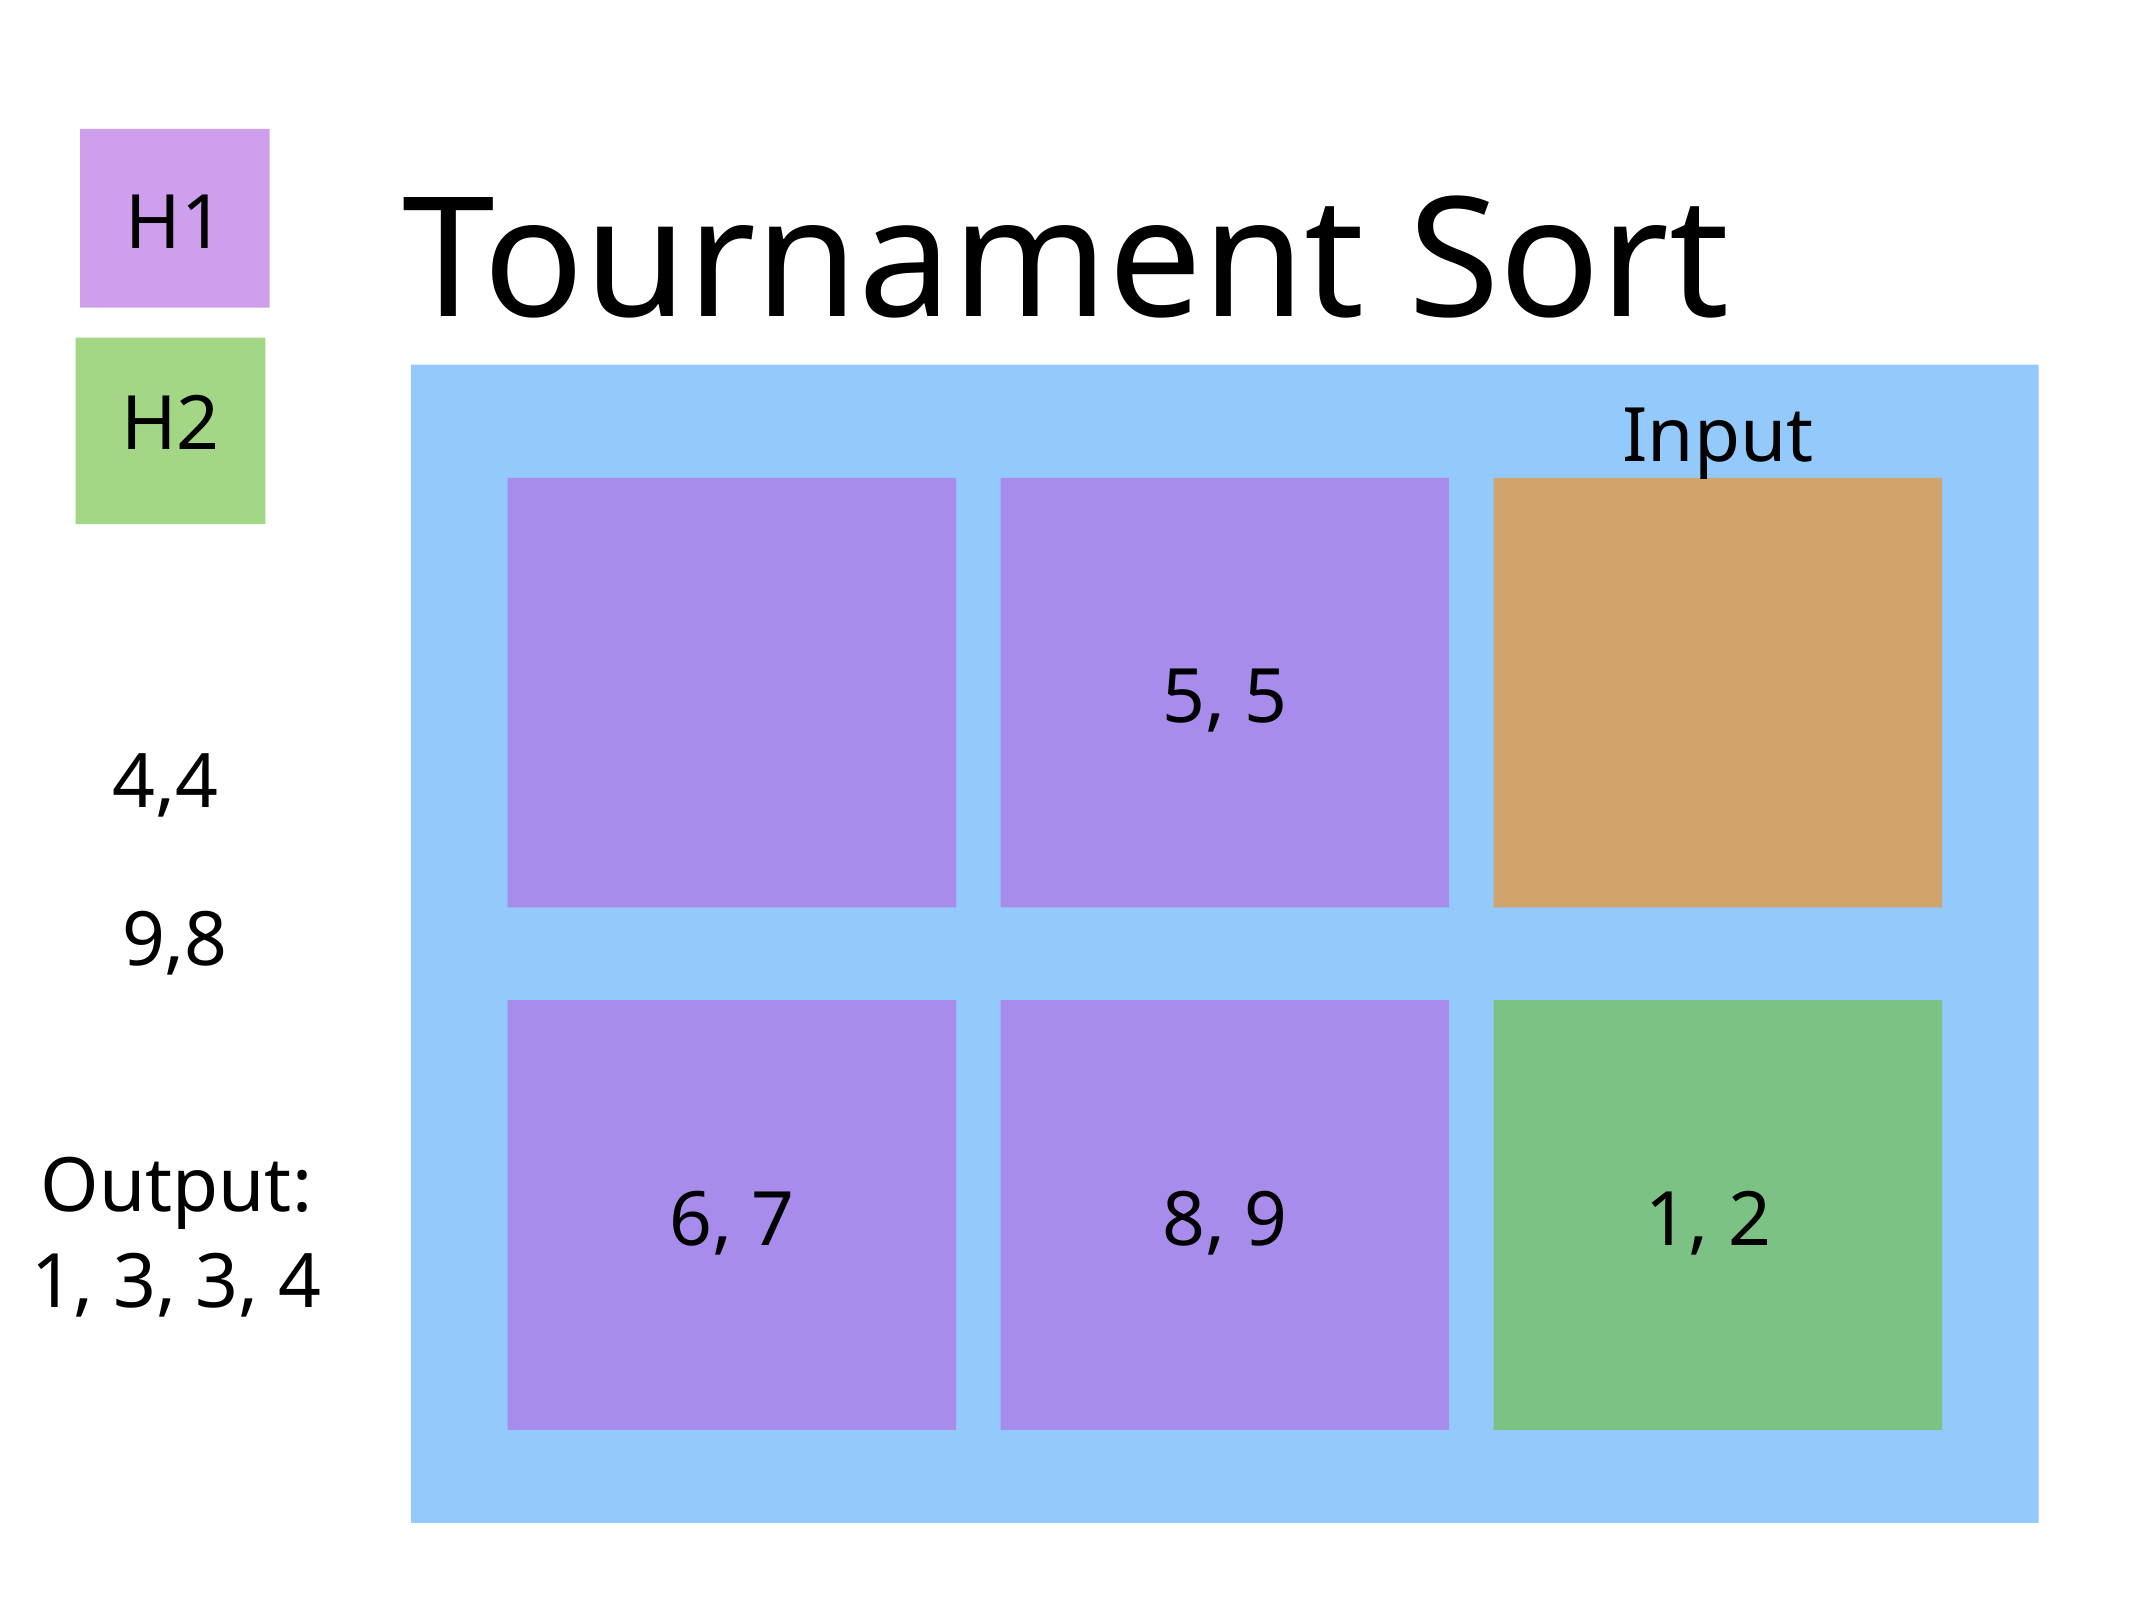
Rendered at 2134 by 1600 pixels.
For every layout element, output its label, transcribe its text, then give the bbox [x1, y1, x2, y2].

text_box 8, 9 [1153, 1161, 1297, 1269]
text_box [75, 337, 266, 525]
text_box H2 [112, 366, 229, 473]
text_box 4,4 [103, 724, 247, 832]
text_box 6, 7 [660, 1161, 804, 1269]
text_box [507, 477, 957, 908]
text_box [1000, 1000, 1450, 1430]
text_box H1 [117, 165, 233, 272]
text_box [1493, 1000, 1943, 1430]
text_box Output: [32, 1128, 321, 1224]
text_box 9,8 [113, 881, 237, 989]
text_box [1000, 477, 1450, 908]
text_box [507, 1000, 957, 1430]
text_box 1, 2 [1637, 1161, 1799, 1269]
title Tournament Sort [155, 72, 1978, 428]
text_box [411, 364, 2039, 1523]
text_box 1, 3, 3, 4 [22, 1224, 330, 1331]
text_box Input [1614, 378, 1822, 485]
text_box [80, 128, 270, 308]
text_box [1493, 477, 1943, 908]
text_box 5, 5 [1153, 639, 1297, 746]
